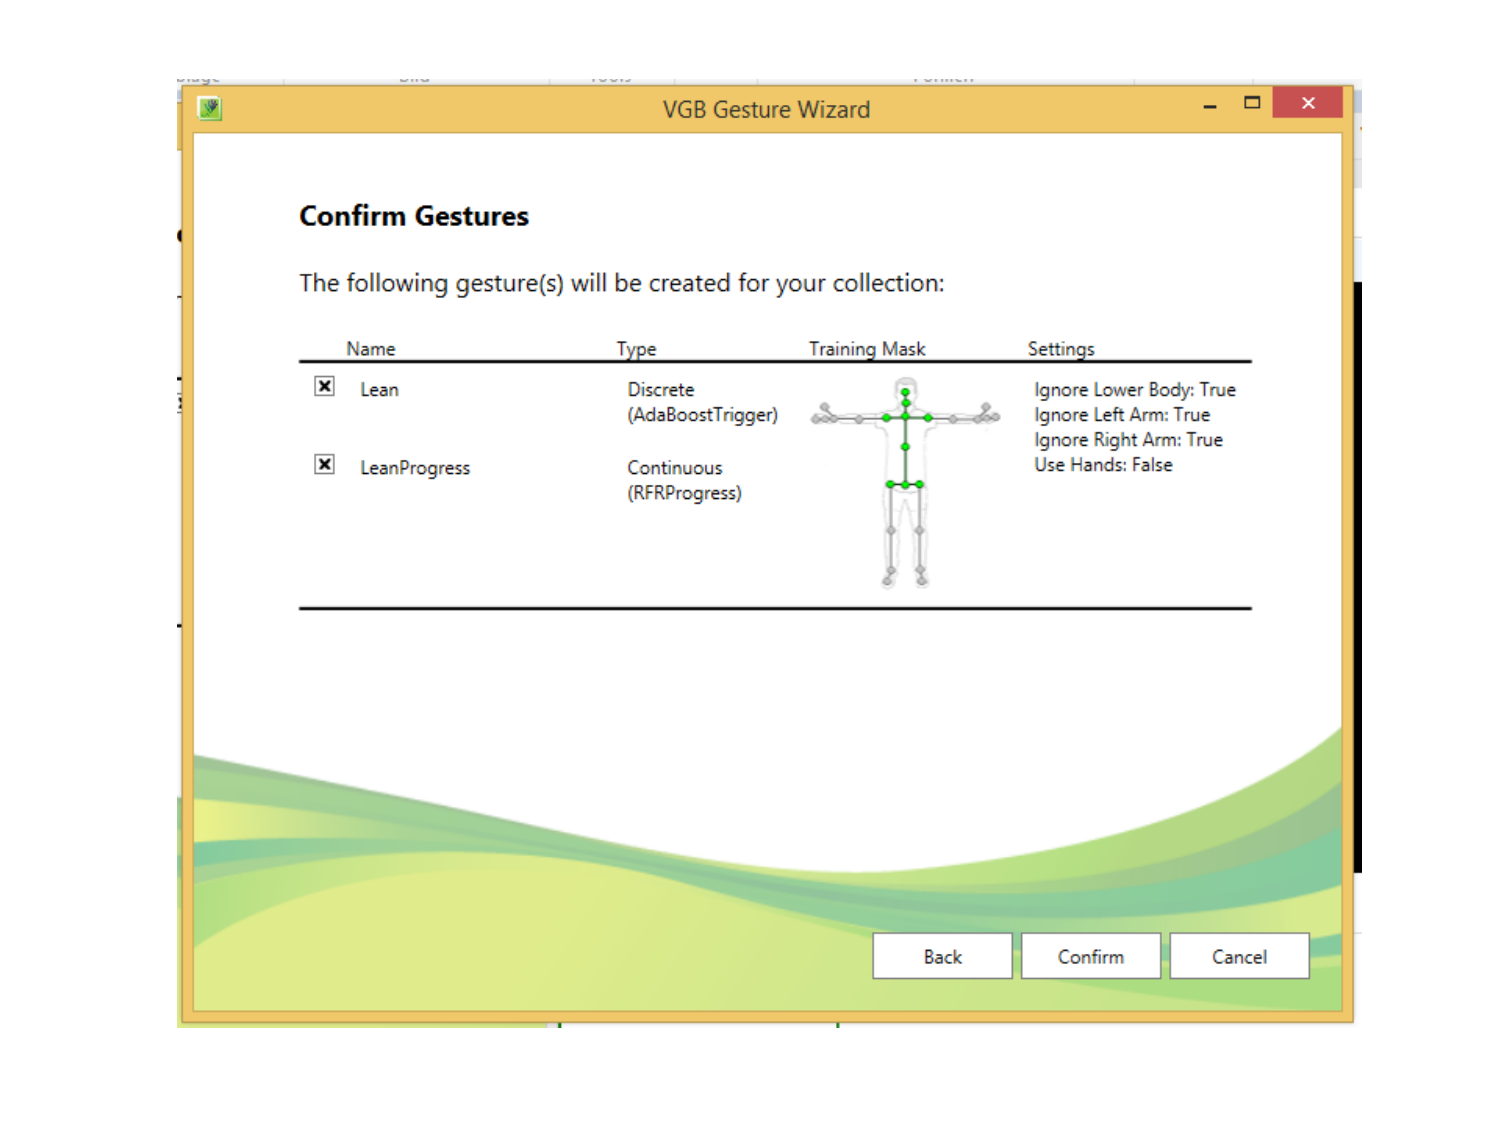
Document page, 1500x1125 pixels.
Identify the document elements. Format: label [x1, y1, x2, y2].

picture [176, 78, 1362, 1028]
